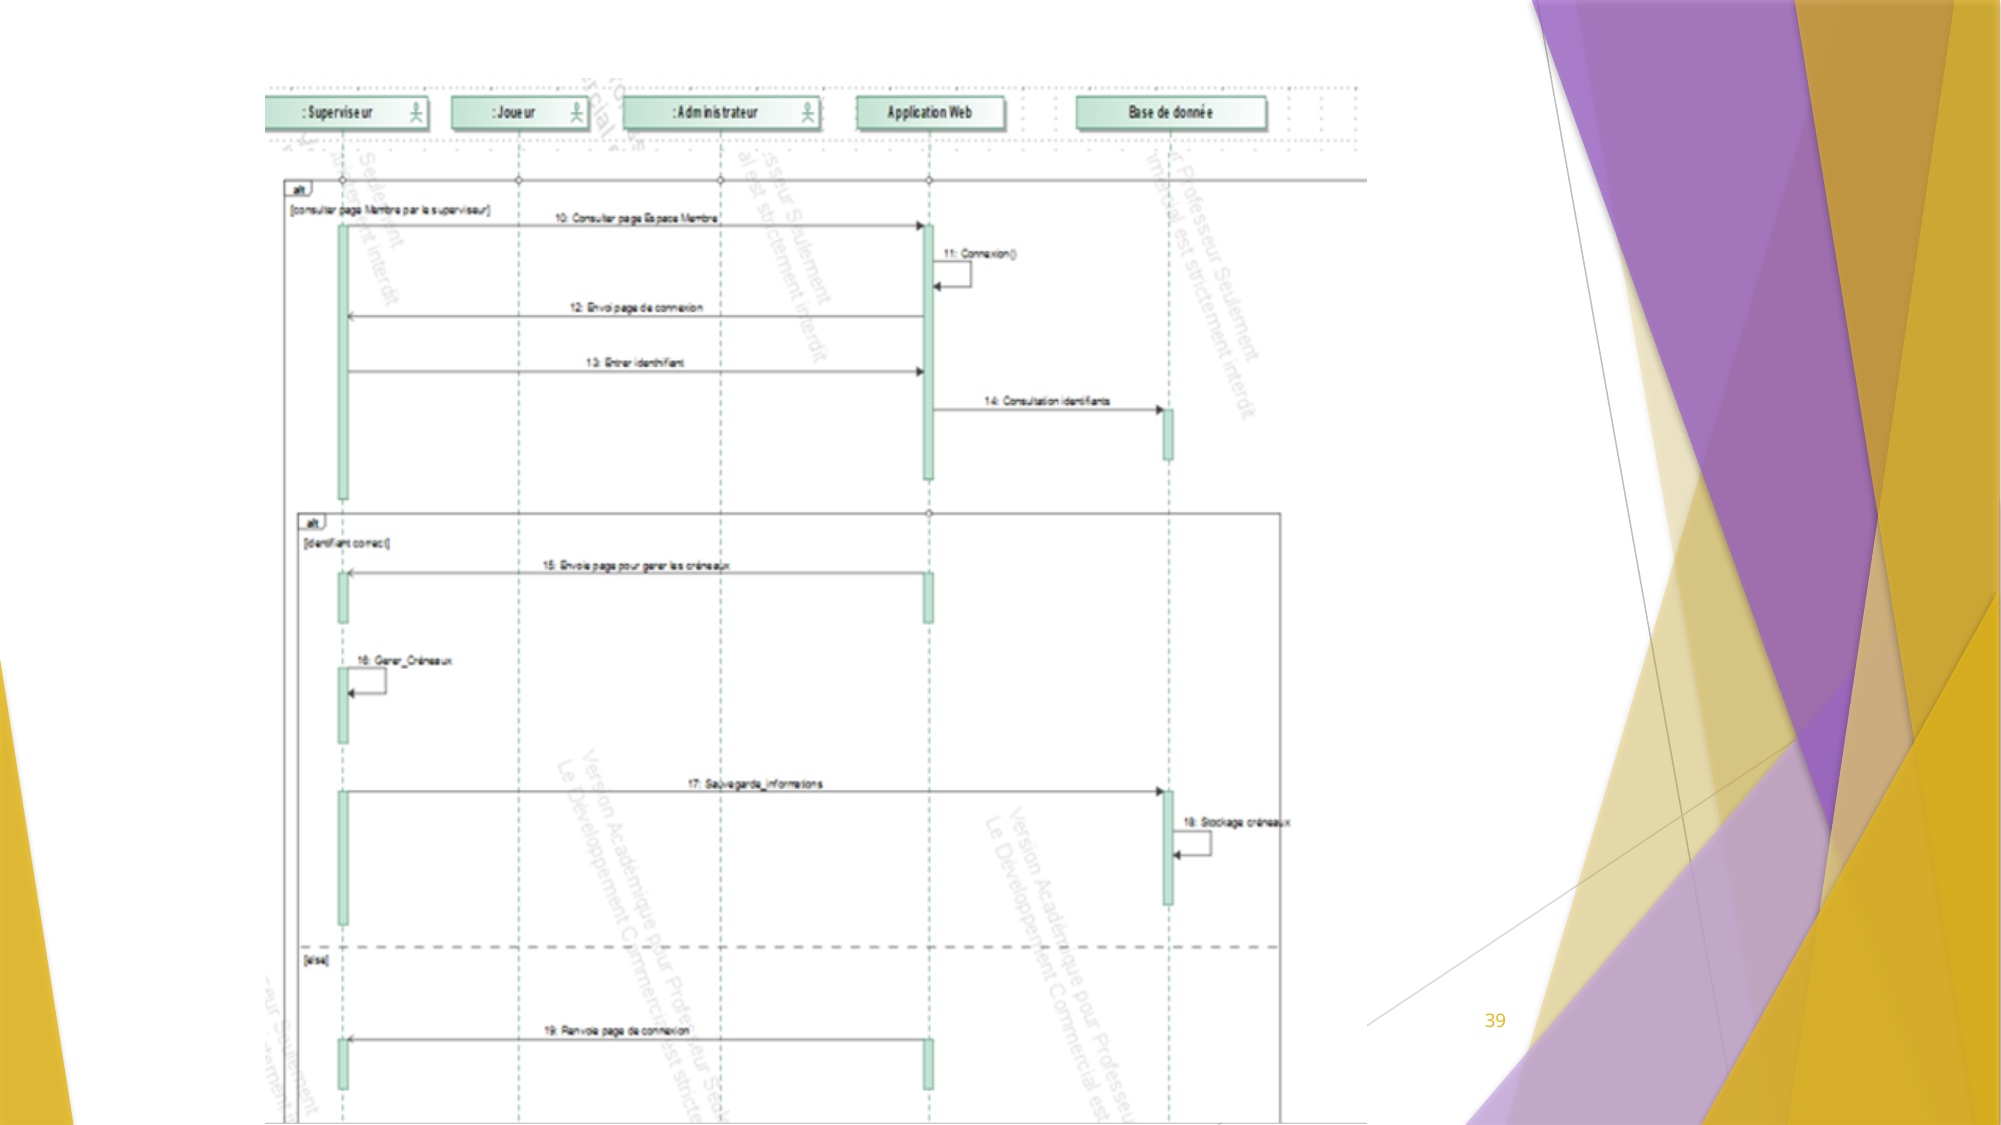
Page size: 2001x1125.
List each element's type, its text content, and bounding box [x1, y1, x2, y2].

slide_number 39 [1409, 991, 1522, 1051]
picture [264, 77, 1368, 1125]
